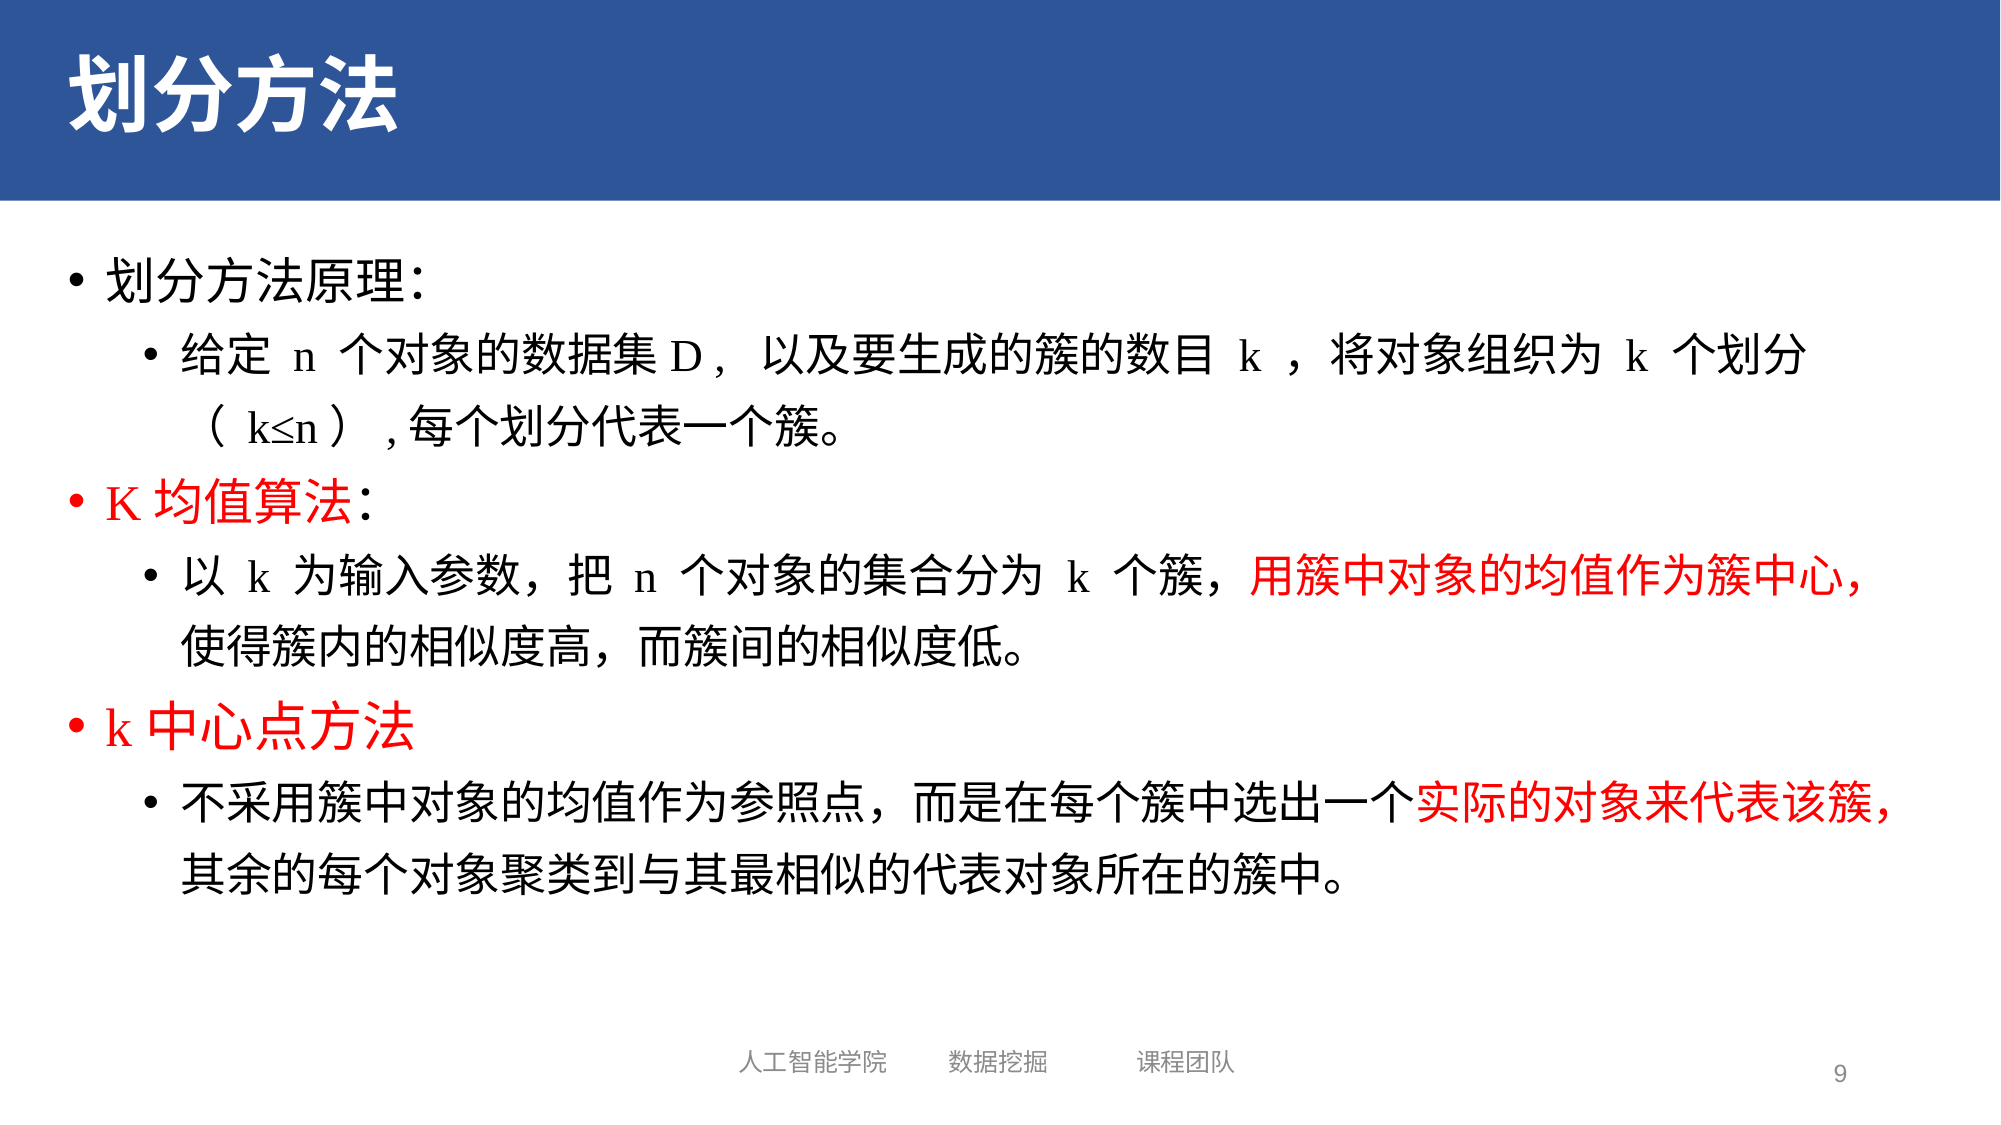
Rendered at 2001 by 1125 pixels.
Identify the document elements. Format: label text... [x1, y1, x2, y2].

text_box 人工智能学院 数据挖掘 课程团队 [649, 1031, 1325, 1091]
title 划分方法 [52, 23, 1753, 174]
list 划分方法原理： 给定 n 个对象的数据集D , 以及要生成的簇的数目 k ，将对象组织为 k 个划分（ k≤n）,每个划分代表一个簇。 K均值算法： 以 k 为输入参数，把 n 个对象的集合分为 k 个簇，用簇中对象的均值作为簇中心，使得簇内的相似度高，而簇间的相似度低。 k中心点方法 不采用簇中对象的均值作为参照点，而是在每个簇中选出一个实际的对象来代表该簇，其余的每个对象聚类到与其最相似的代表对象所在的簇中。 [52, 223, 1923, 1010]
slide_number 9 [1412, 1042, 1863, 1103]
